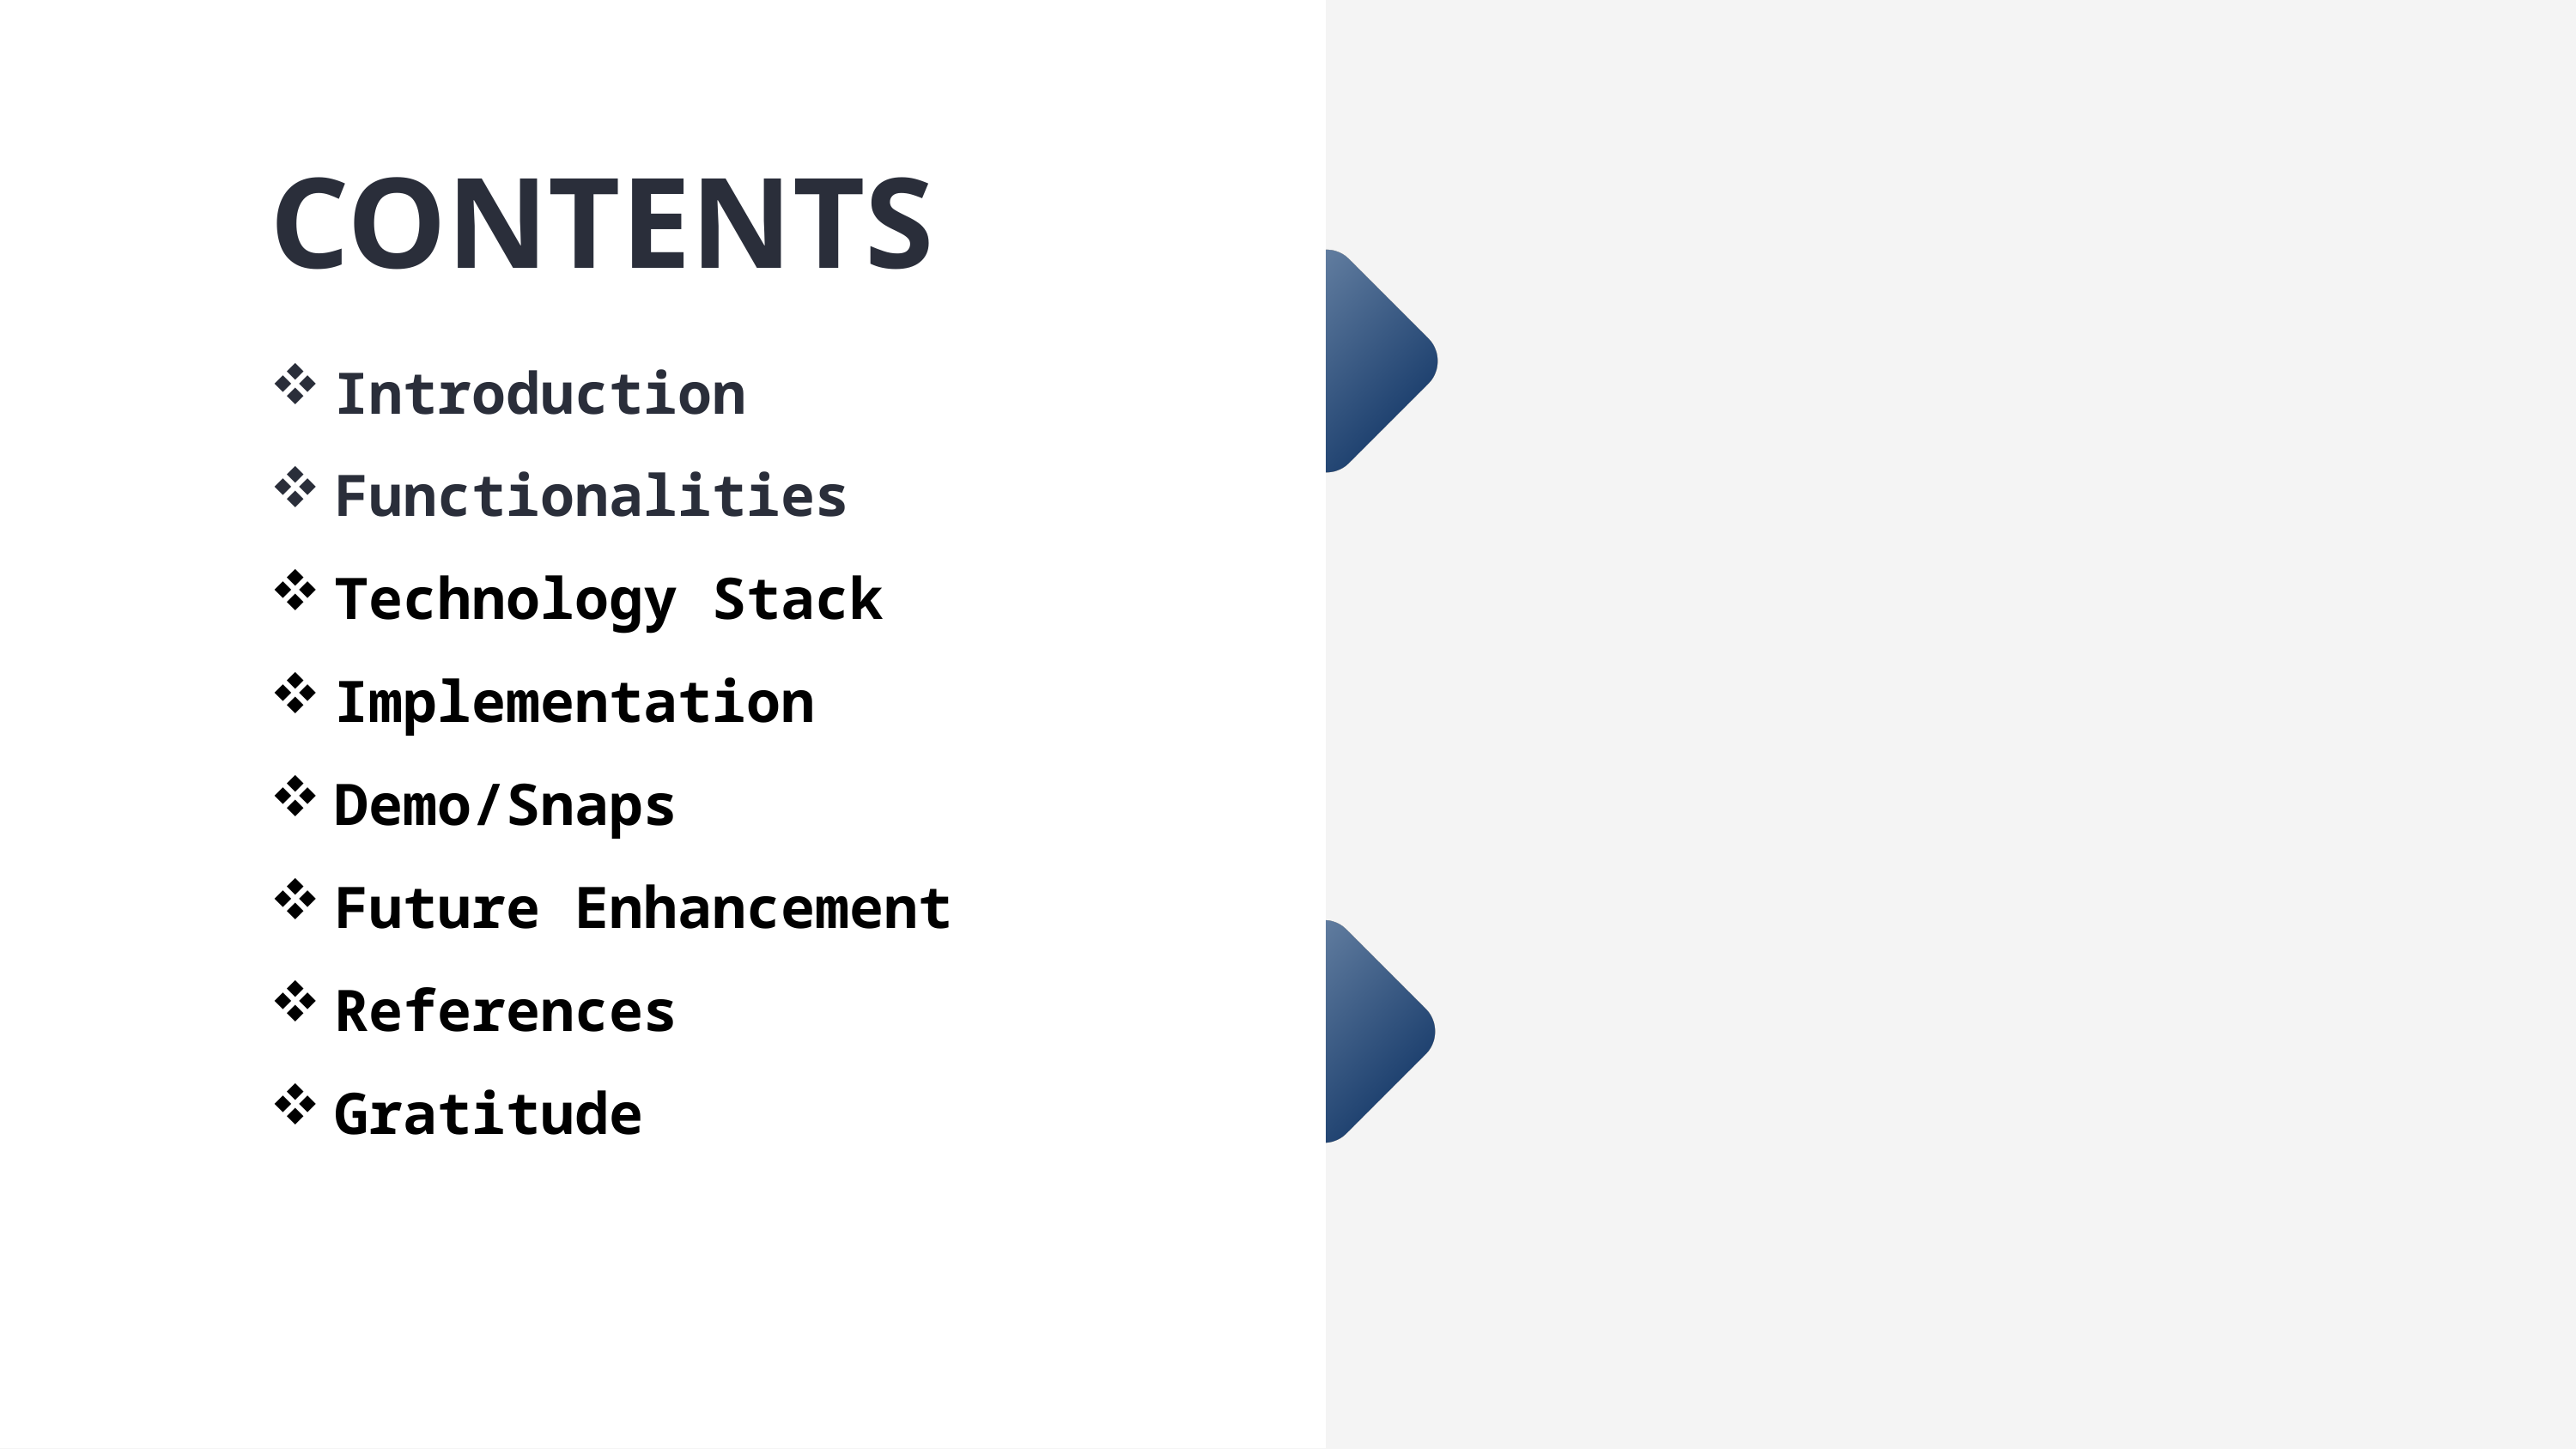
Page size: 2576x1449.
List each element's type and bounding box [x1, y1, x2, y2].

text_box [1329, 917, 1438, 1146]
text_box [1329, 246, 1441, 476]
text_box [126, 130, 1078, 789]
text_box [0, 0, 1326, 1449]
